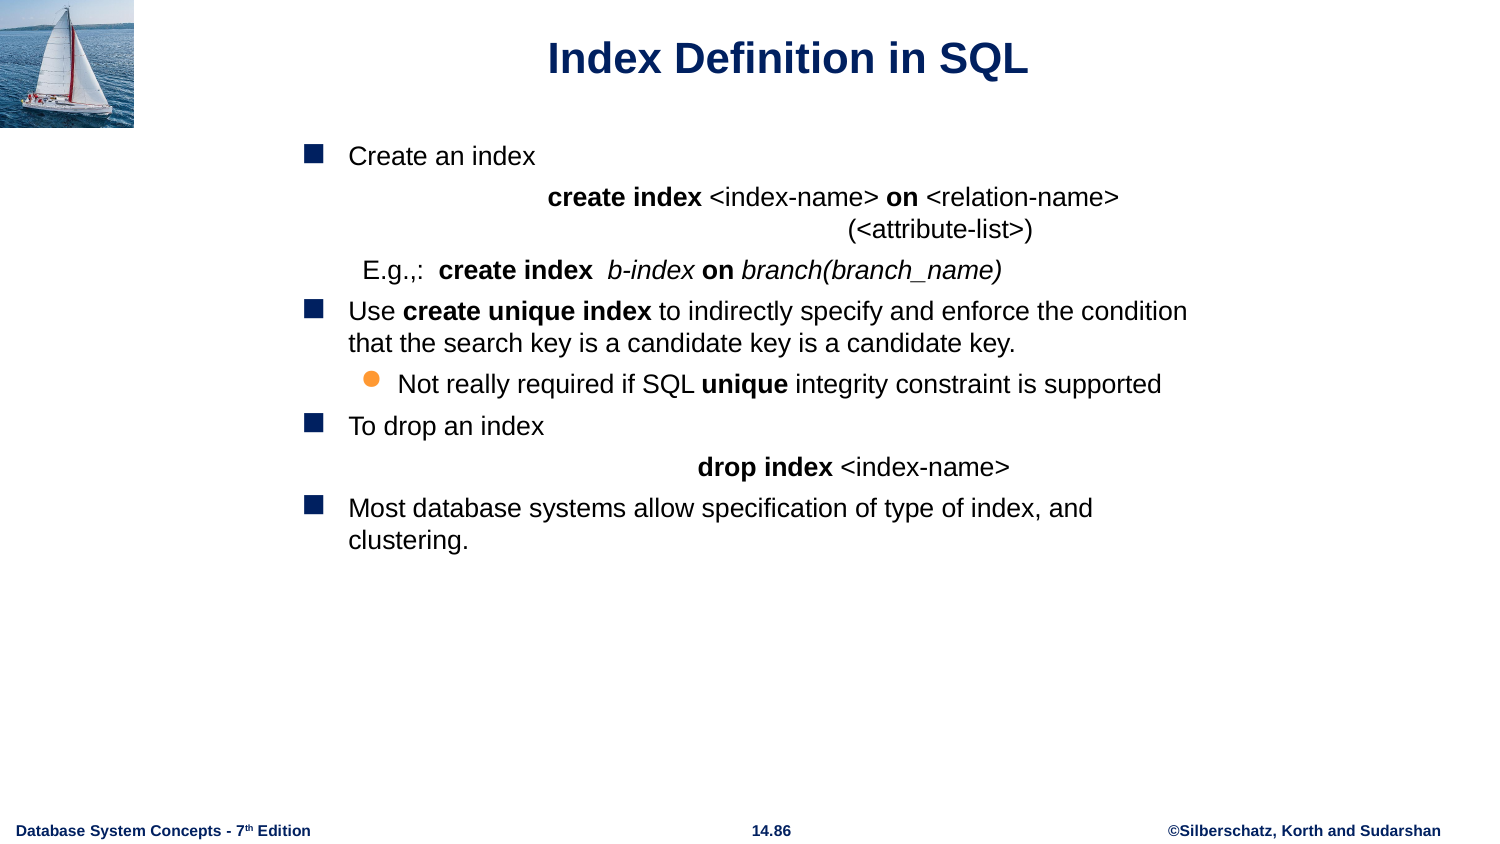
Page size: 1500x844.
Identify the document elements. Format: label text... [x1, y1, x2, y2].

list Create an index create index <index-name> on <relation-name> (<attribute-list>) E.g.,: create index b-index on branch(branch_name) Use create unique index to indirectly specify and enforce the condition that the search key is a candidate key is a candidate key. Not really required if SQL unique integrity constraint is supported To drop an index drop index <index-name> Most database systems allow specification of type of index, and clustering. [291, 131, 1220, 779]
picture [0, 0, 134, 128]
title Index Definition in SQL [125, 14, 1452, 90]
